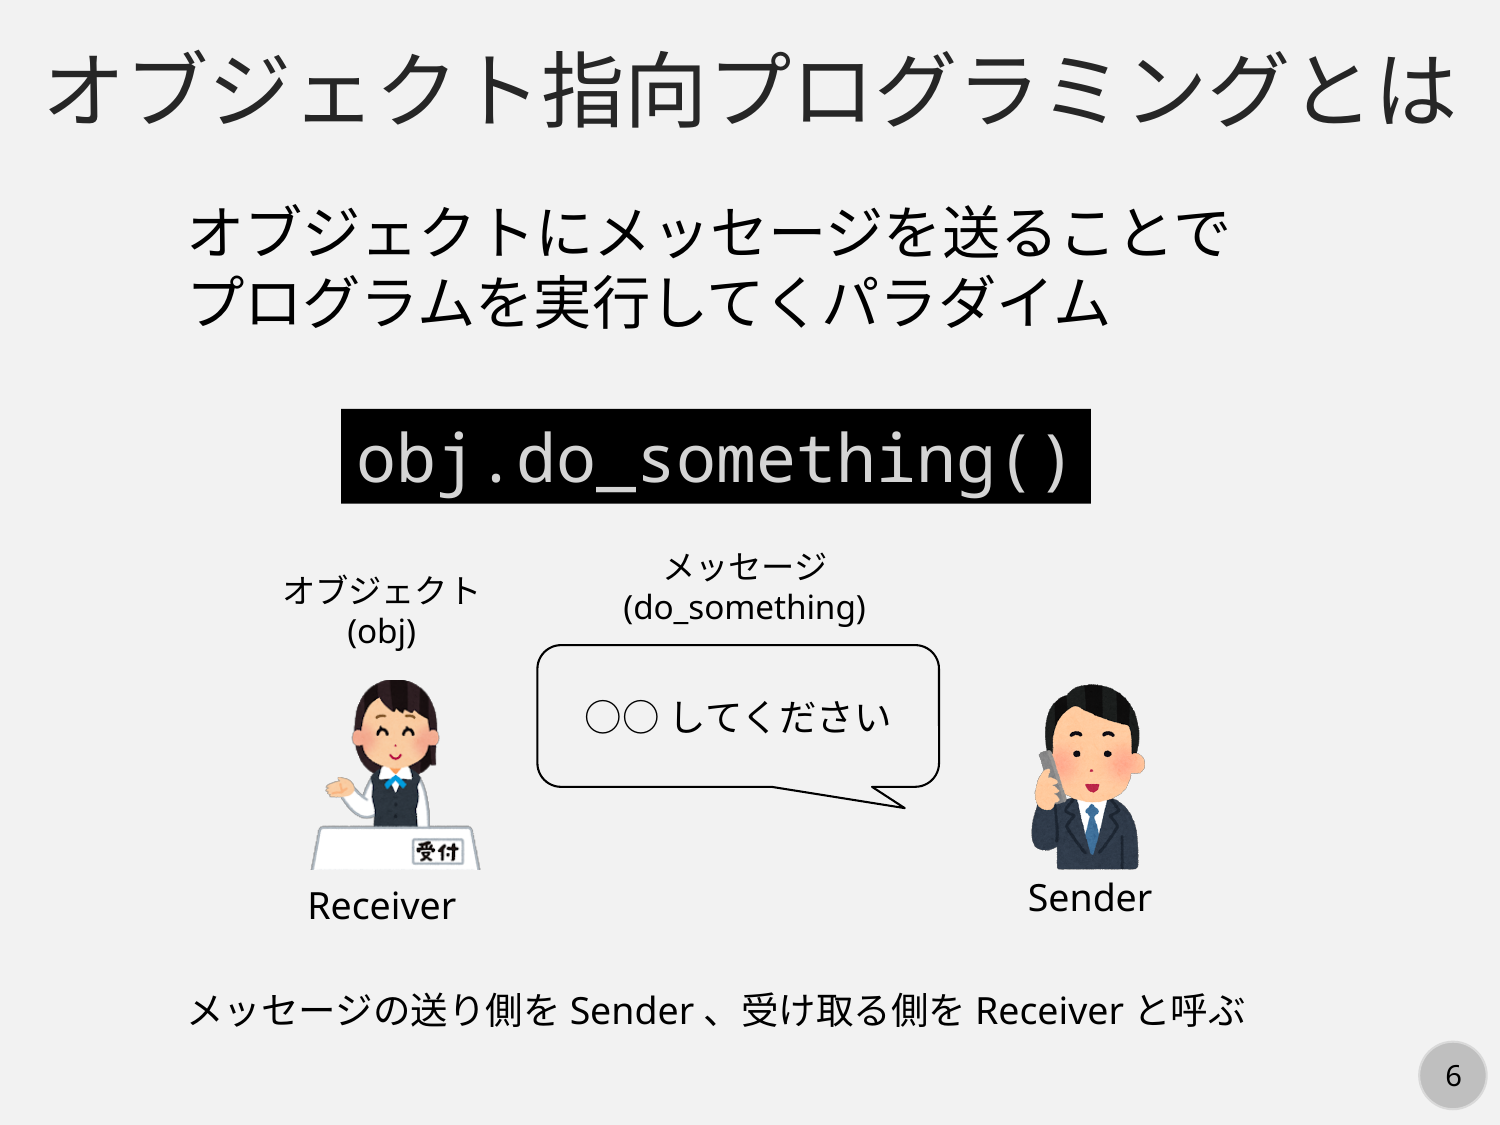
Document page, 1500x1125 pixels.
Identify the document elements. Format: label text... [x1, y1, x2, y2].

text_box ○○してください [536, 644, 941, 810]
picture [1021, 680, 1162, 875]
text_box メッセージの送り側をSender、受け取る側をReceiverと呼ぶ [171, 979, 1261, 1040]
text_box メッセージ (do_something) [608, 538, 882, 634]
picture [301, 680, 491, 870]
text_box Receiver [292, 874, 472, 935]
list オブジェクト指向プログラミングとは [0, 31, 1500, 155]
text_box オブジェクト (obj) [267, 562, 497, 657]
text_box Sender [1013, 866, 1168, 927]
text_box オブジェクトにメッセージを送ることでプログラムを実行してくパラダイム [171, 188, 1257, 344]
text_box obj.do_something() [341, 408, 1091, 504]
